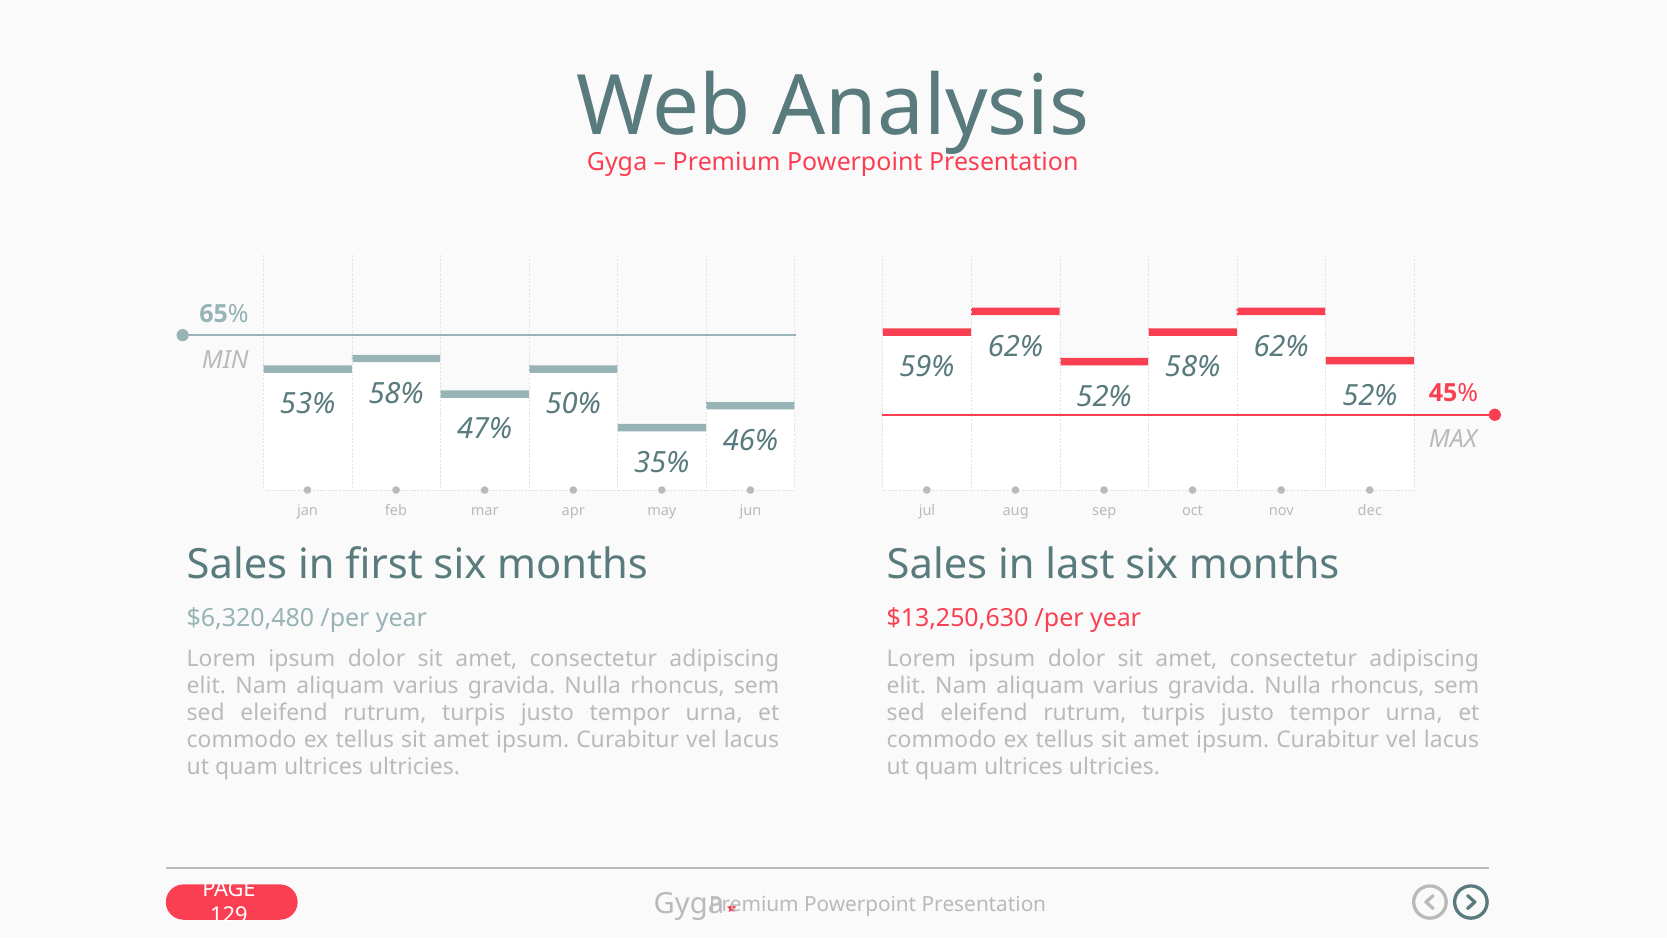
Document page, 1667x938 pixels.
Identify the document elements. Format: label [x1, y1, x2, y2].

text_box [171, 255, 797, 526]
text_box [871, 552, 1495, 787]
text_box [880, 255, 1496, 526]
list [0, 43, 1667, 185]
text_box [171, 552, 795, 787]
